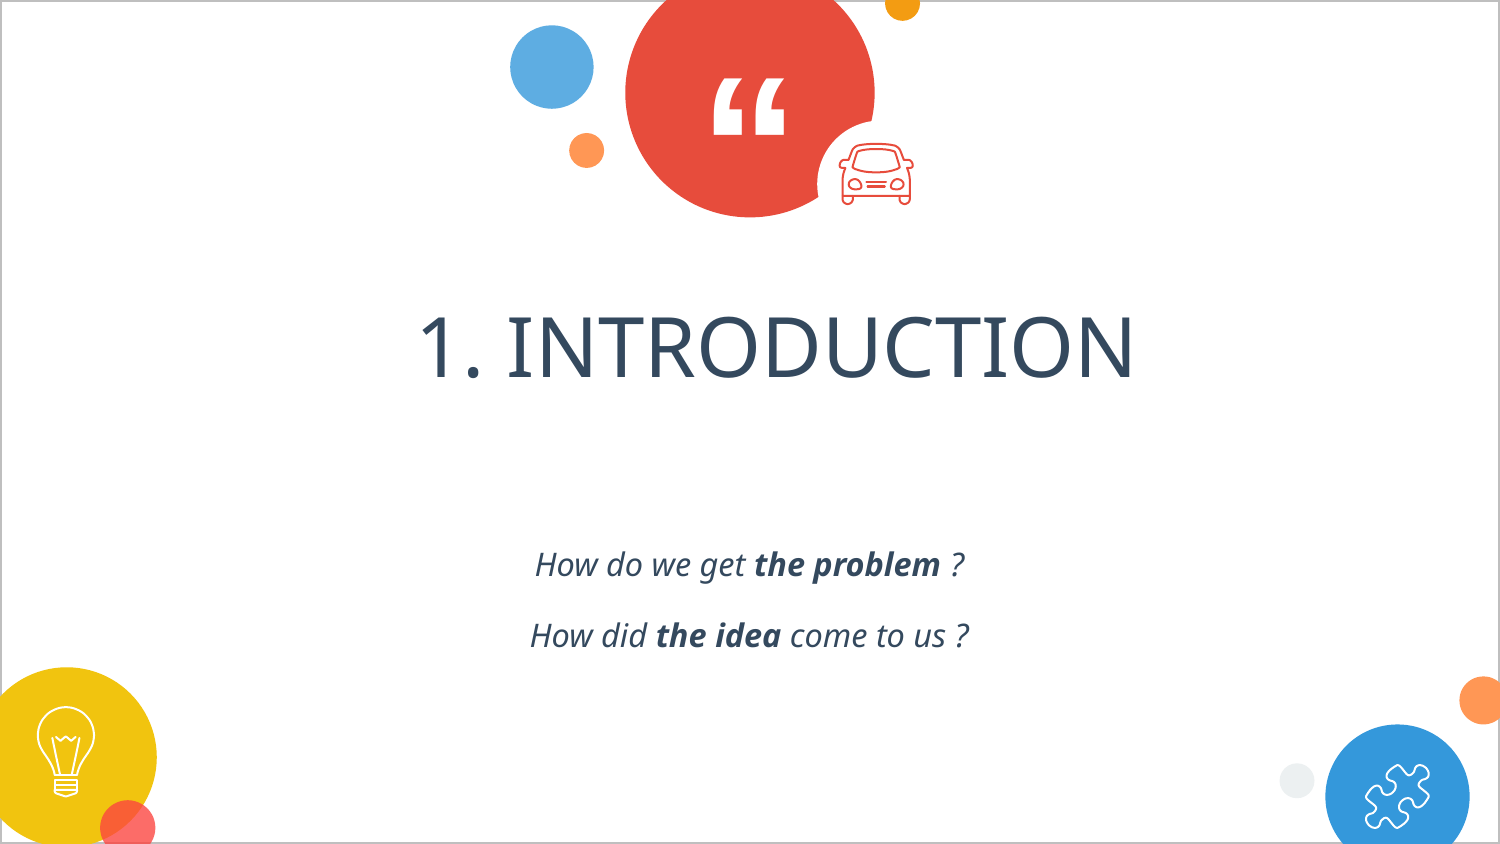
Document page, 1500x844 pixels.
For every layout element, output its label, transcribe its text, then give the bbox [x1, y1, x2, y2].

text_box How did the idea come to us ? [473, 599, 1025, 693]
text_box How do we get the problem ? [473, 528, 1025, 599]
list 1. INTRODUCTION [230, 279, 1324, 415]
